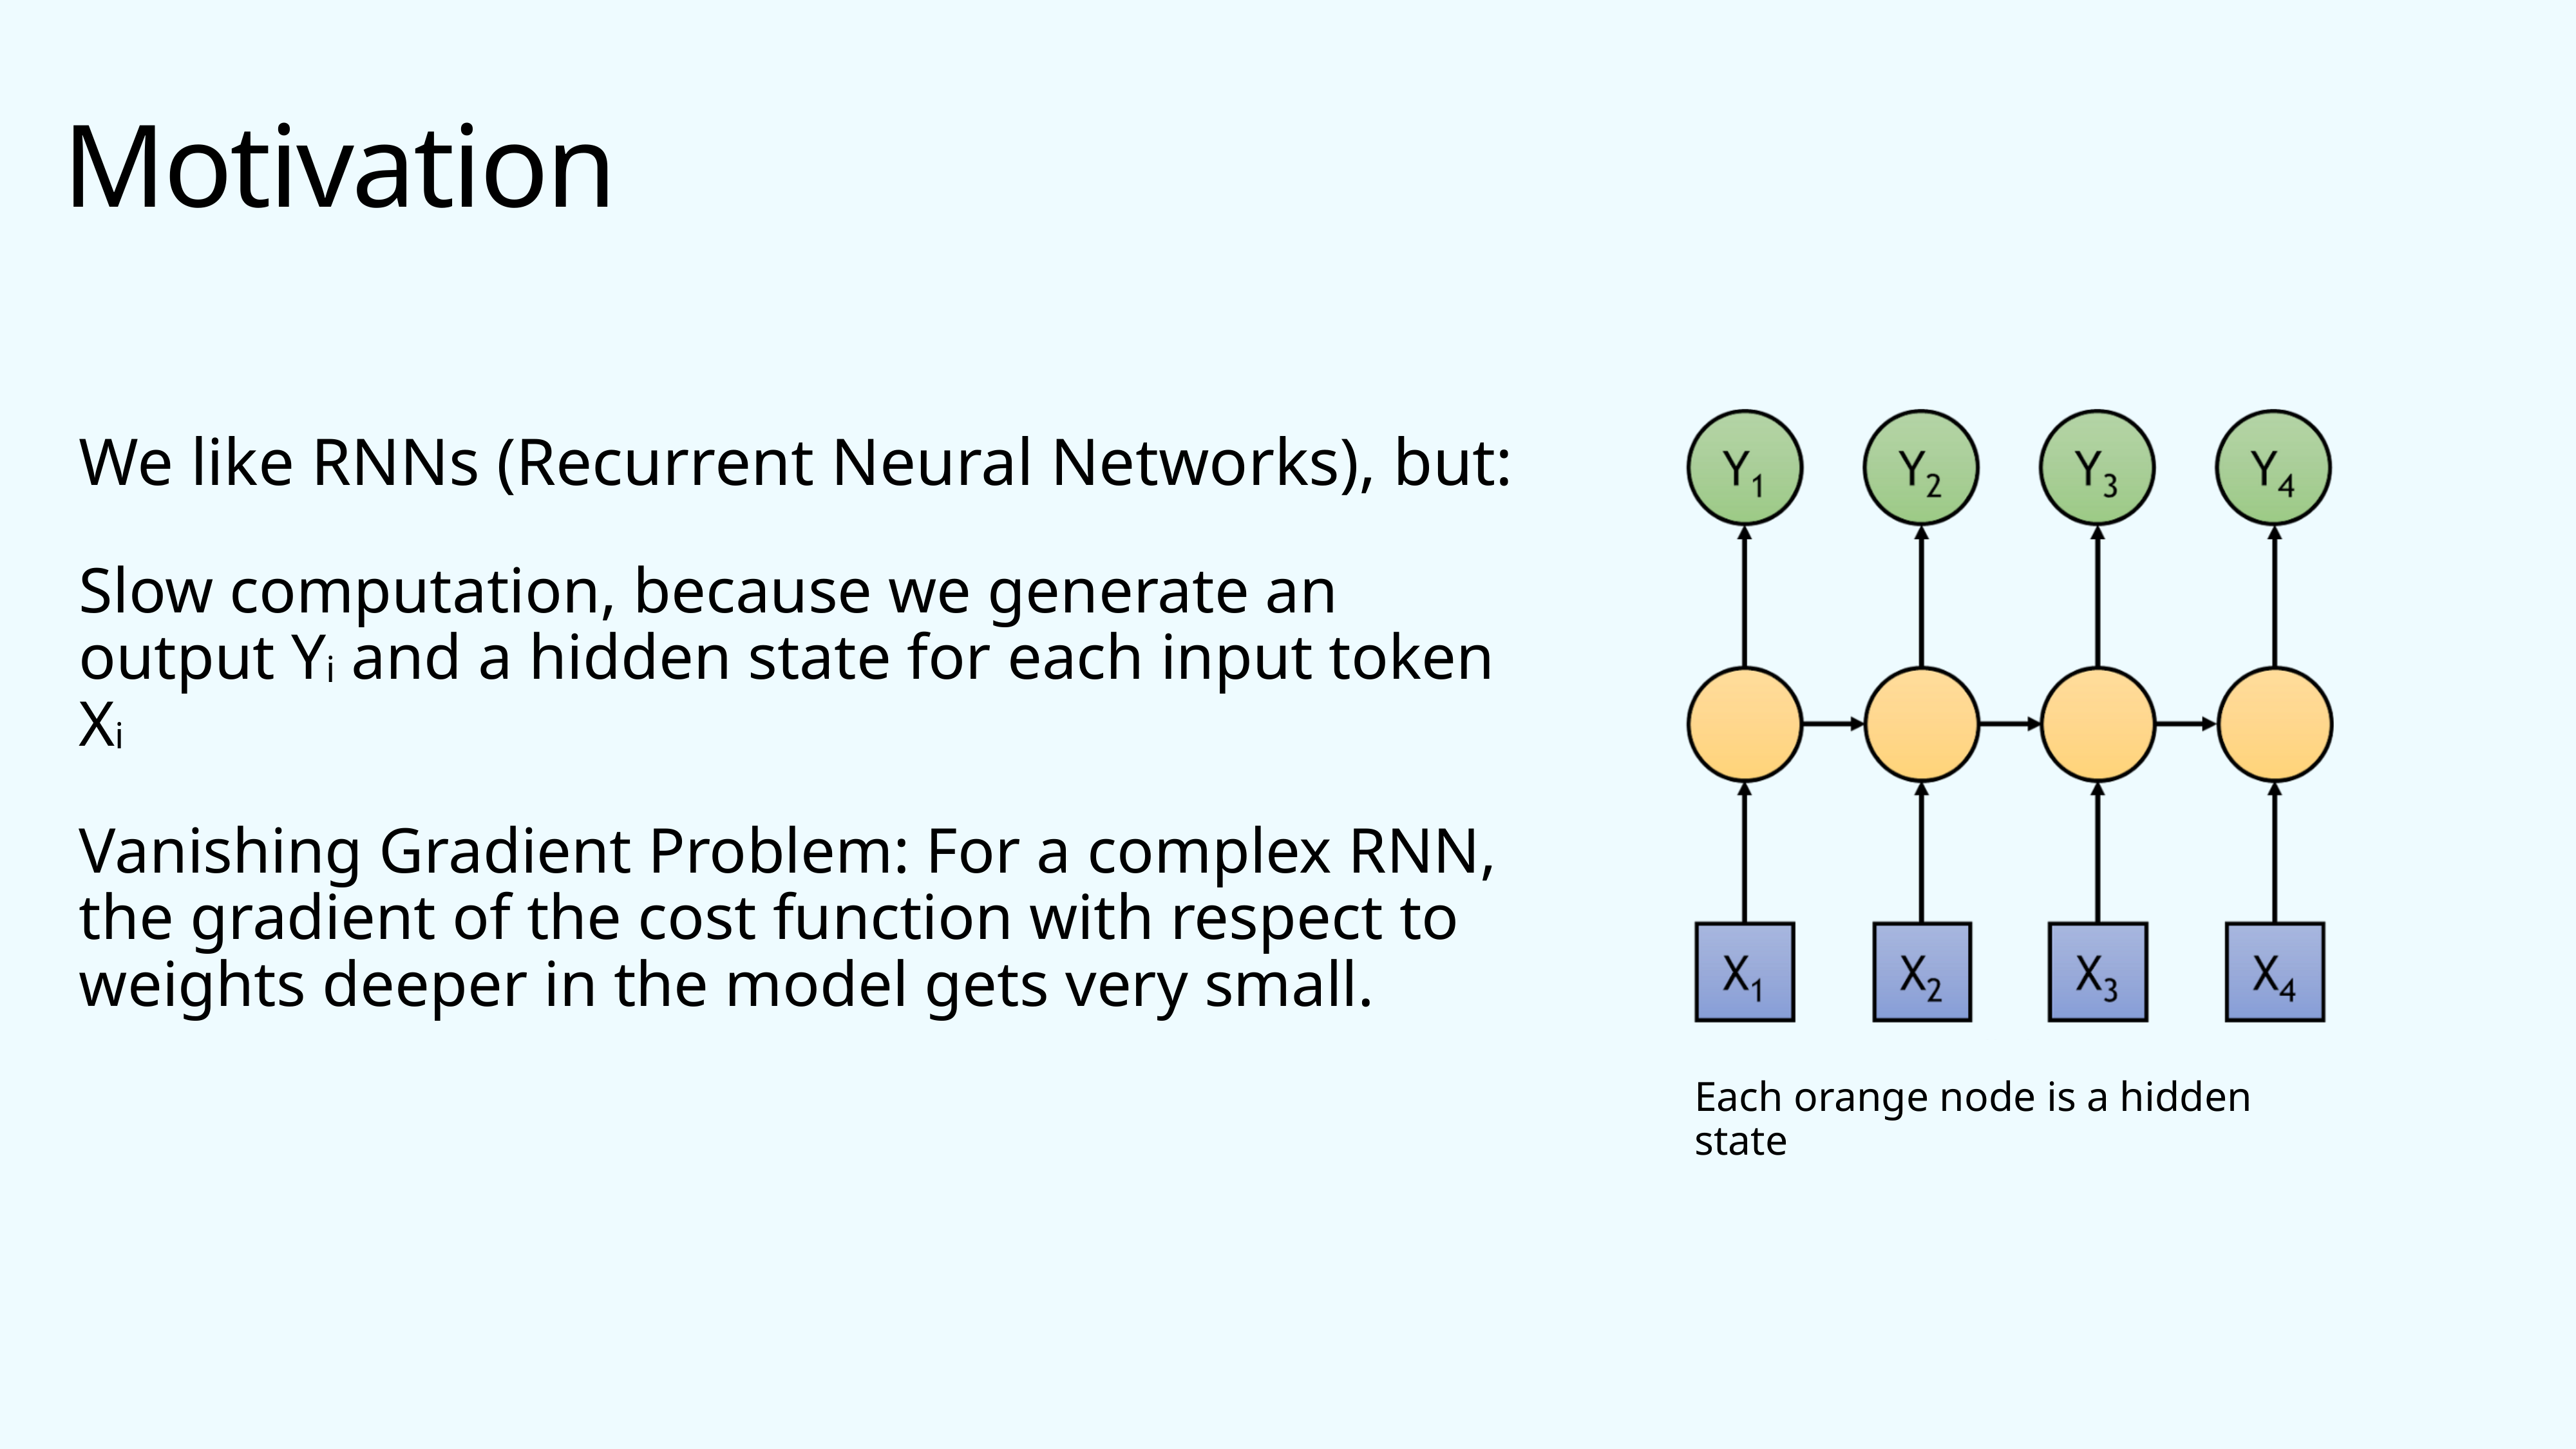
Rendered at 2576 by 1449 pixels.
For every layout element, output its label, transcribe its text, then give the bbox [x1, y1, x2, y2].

text_box We like RNNs (Recurrent Neural Networks), but: Slow computation, because we generate an output Yi and a hidden state for each input token Xi Vanishing Gradient Problem: For a complex RNN, the gradient of the cost function with respect to weights deeper in the model gets very small. [73, 424, 1530, 1025]
text_box Each orange node is a hidden state [1689, 1071, 2343, 1169]
picture [1638, 409, 2334, 1040]
title Motivation [57, 113, 2379, 266]
